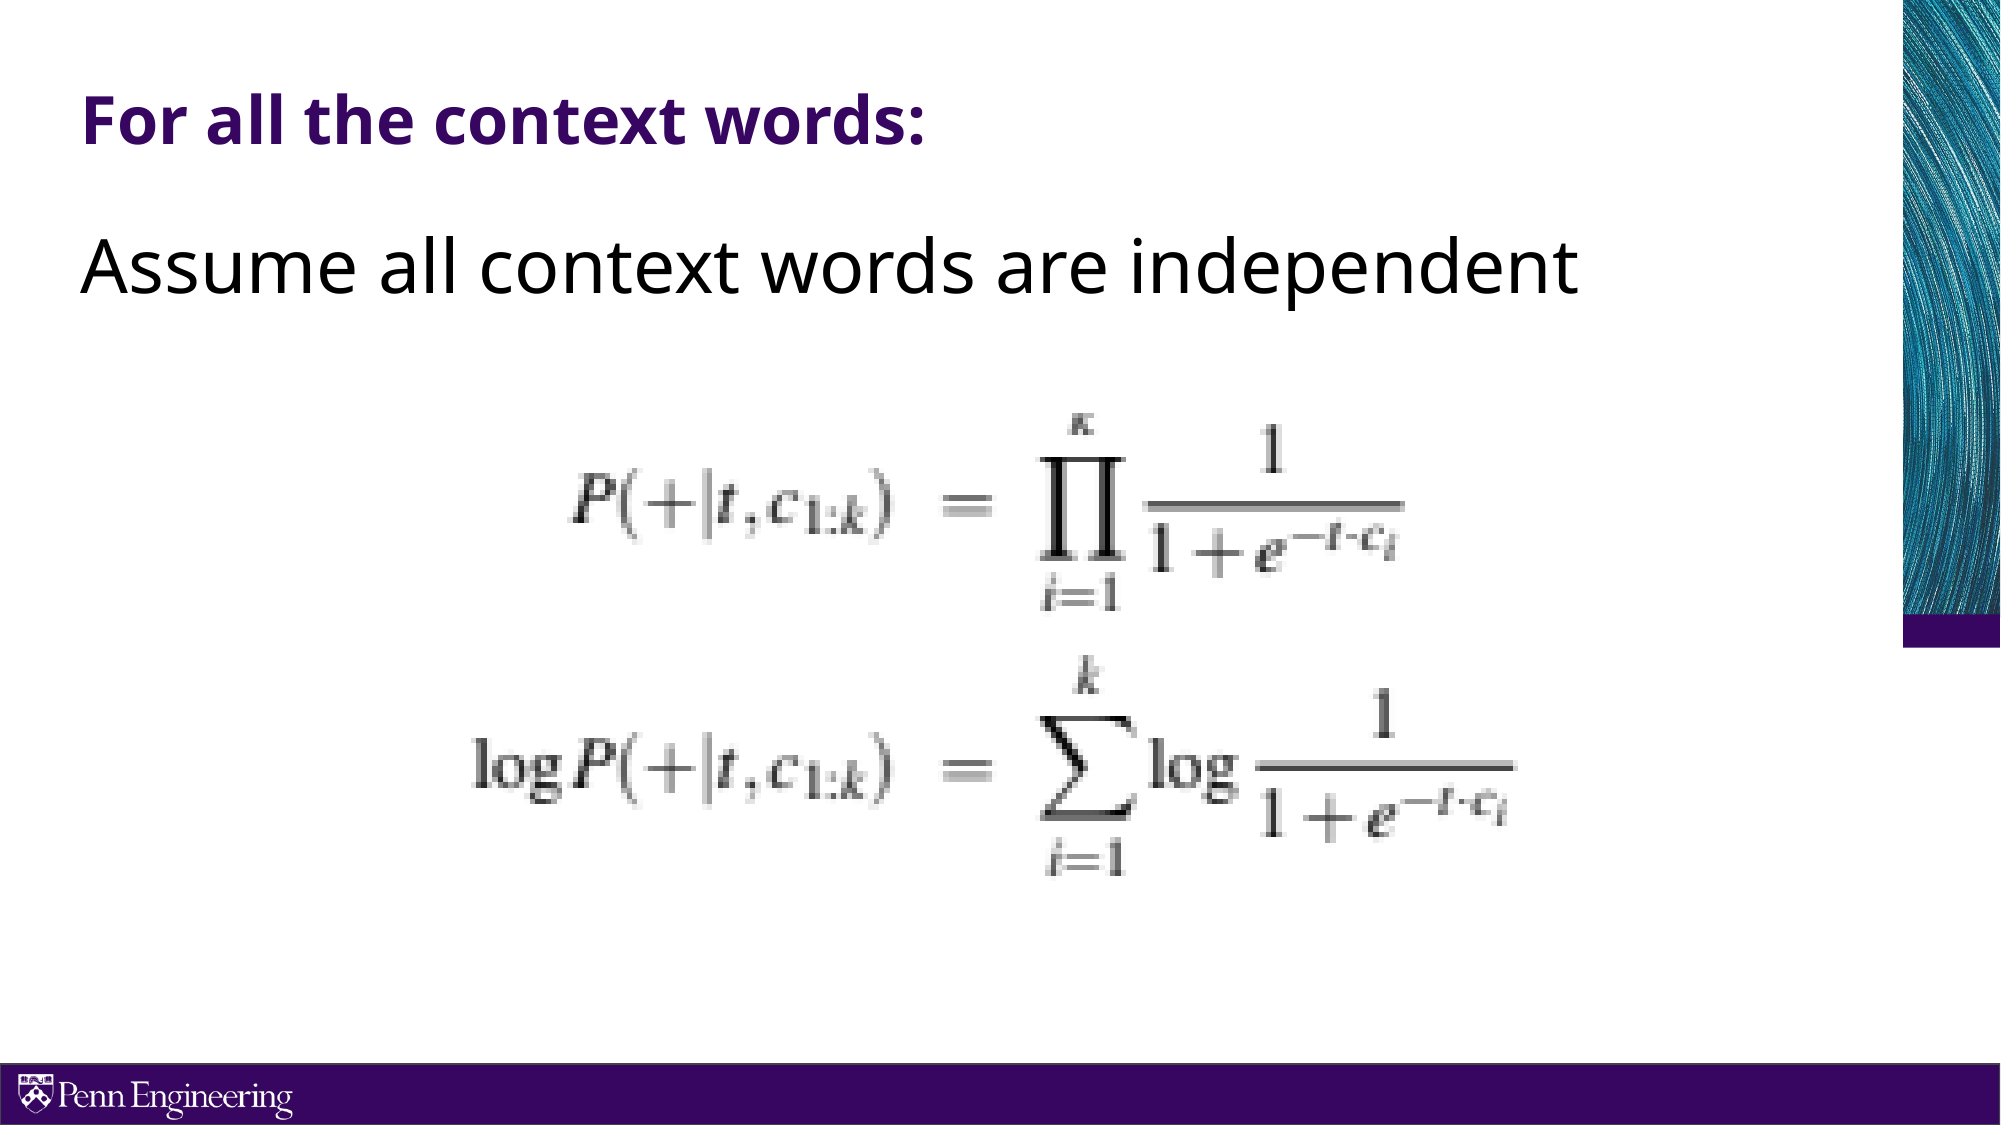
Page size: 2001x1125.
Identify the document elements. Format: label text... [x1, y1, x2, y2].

picture [1916, 342, 1921, 352]
picture [1903, 341, 1915, 350]
picture [1903, 0, 2001, 618]
picture [1949, 13, 1955, 20]
picture [1962, 39, 1970, 47]
picture [439, 413, 1561, 904]
picture [1971, 53, 1979, 64]
picture [8, 1066, 301, 1123]
picture [1913, 321, 1917, 333]
picture [1906, 362, 1912, 370]
picture [1989, 0, 2001, 13]
title For all the context words: [65, 59, 1863, 187]
picture [1903, 310, 1915, 339]
picture [1903, 523, 1914, 546]
list Assume all context words are independent [65, 221, 1791, 1008]
picture [1908, 277, 1920, 293]
picture [1903, 374, 1908, 384]
